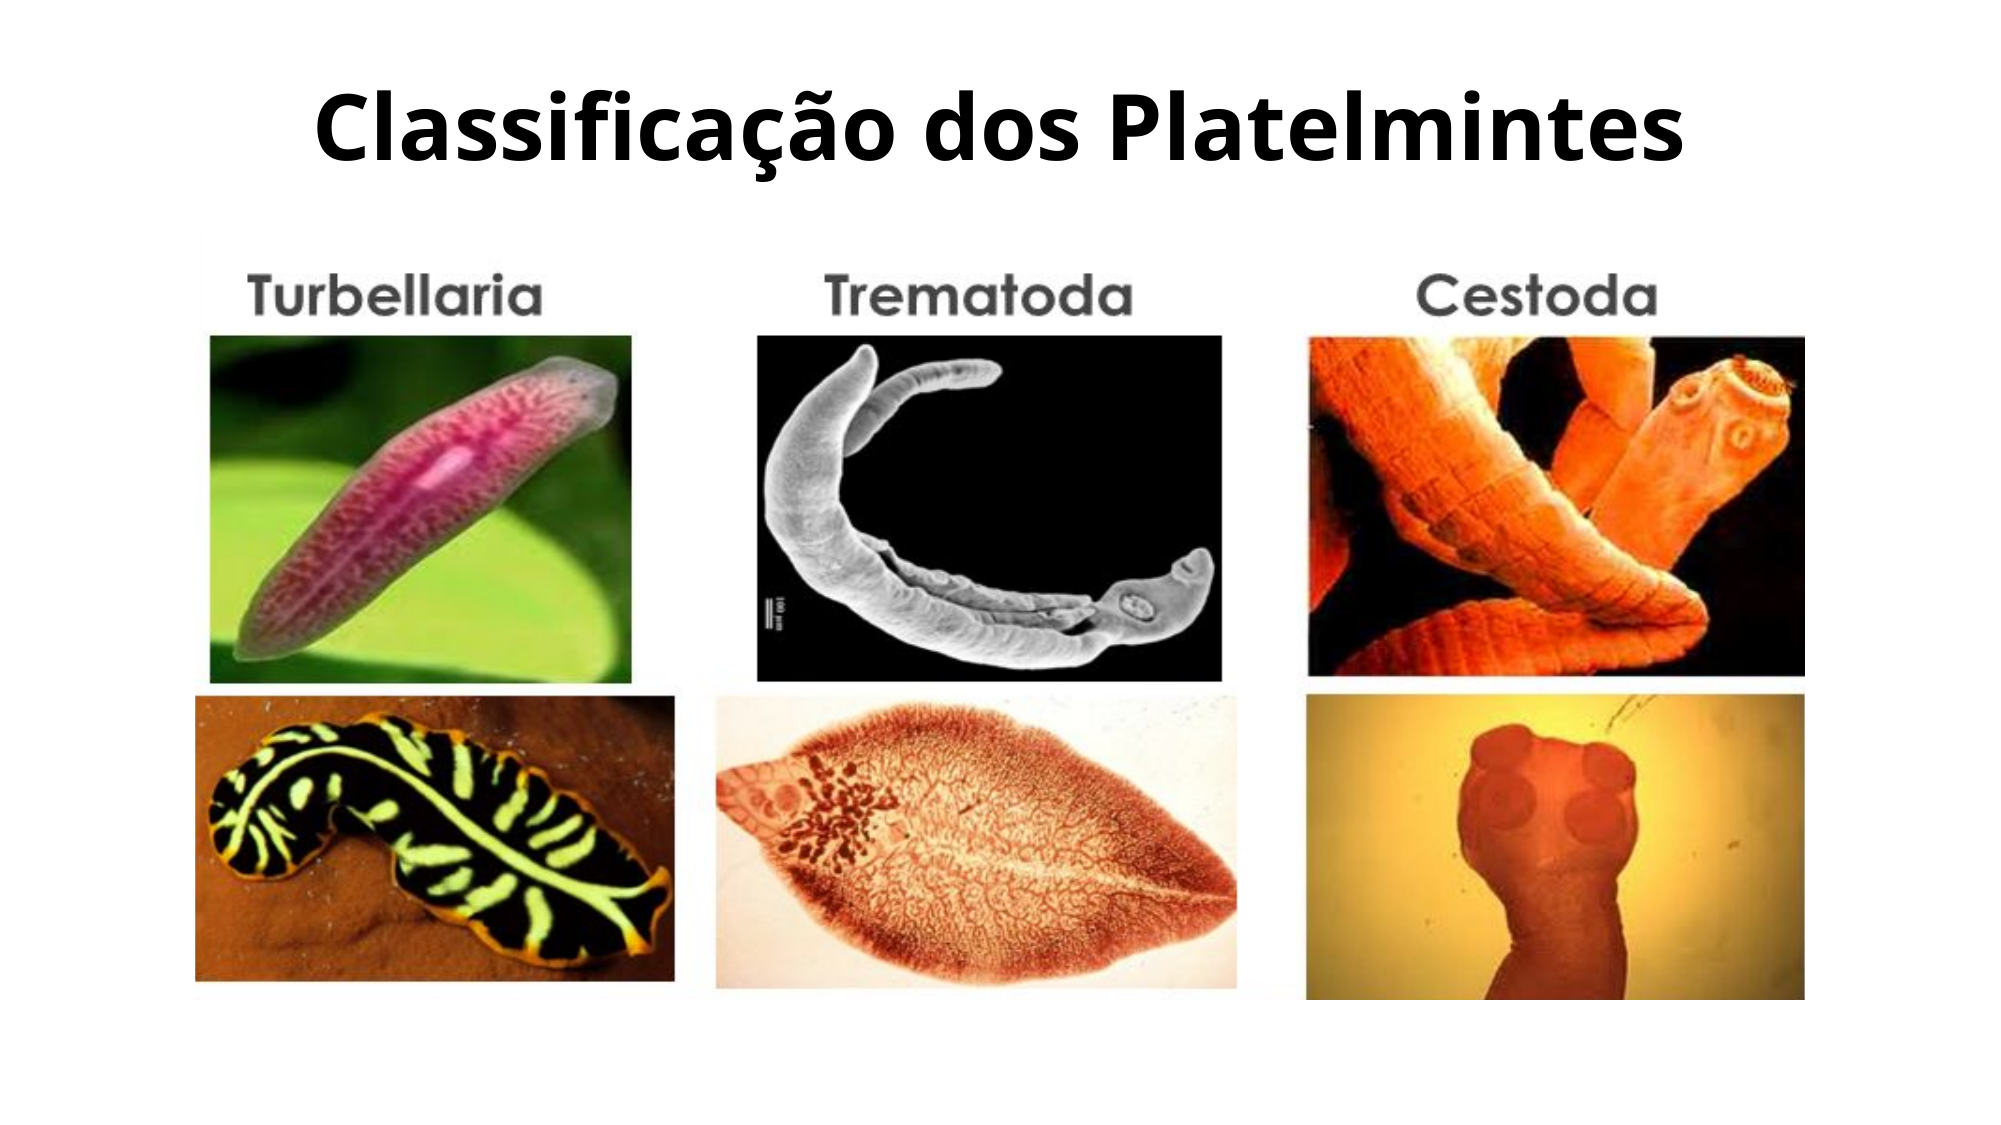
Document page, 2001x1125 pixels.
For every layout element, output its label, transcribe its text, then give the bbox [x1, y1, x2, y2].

title Classificação dos Platelmintes [137, 59, 1863, 203]
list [195, 227, 1805, 1000]
